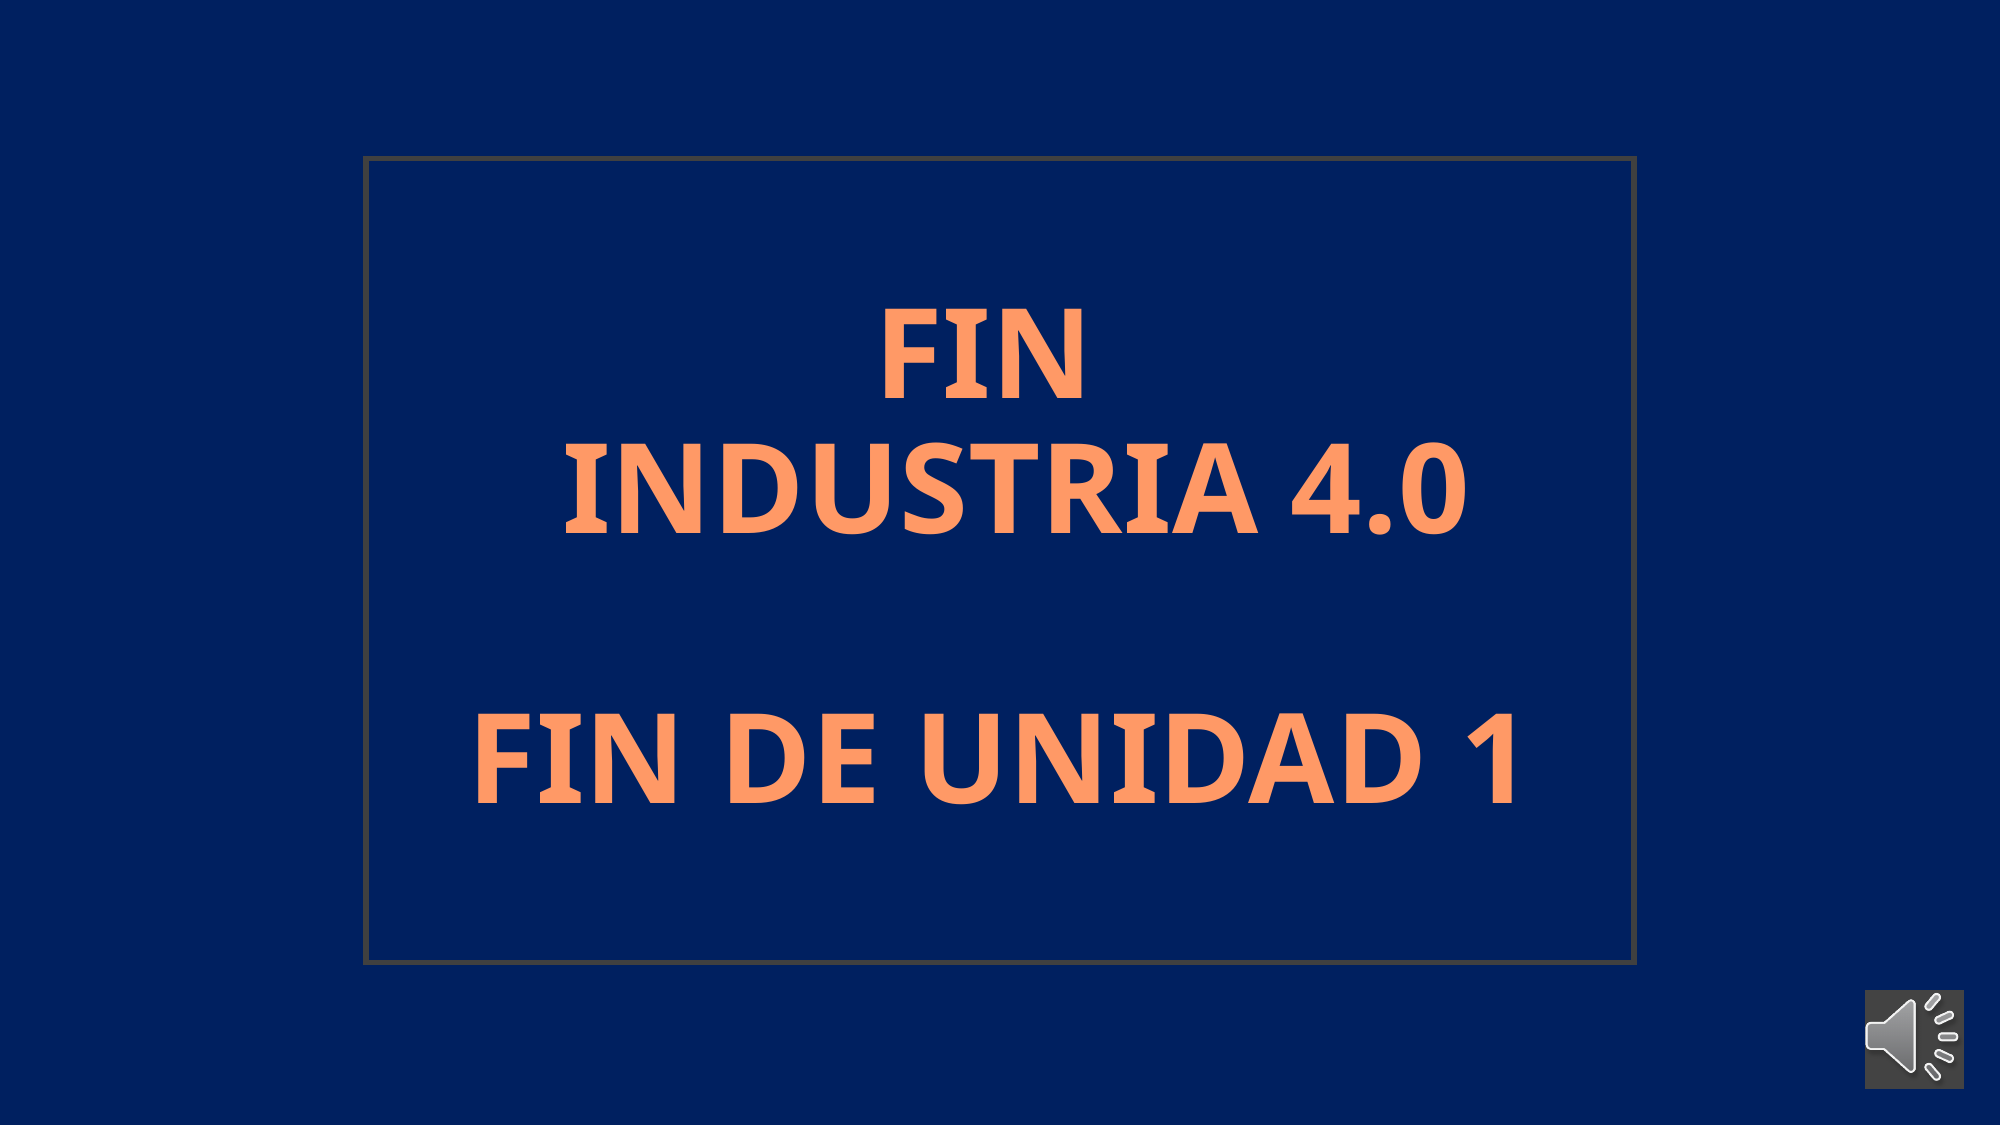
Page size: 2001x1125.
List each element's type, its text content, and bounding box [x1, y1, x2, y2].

picture [1864, 989, 1965, 1090]
title FIN INDUSTRIA 4.0 FIN DE UNIDAD 1 [363, 156, 1637, 965]
